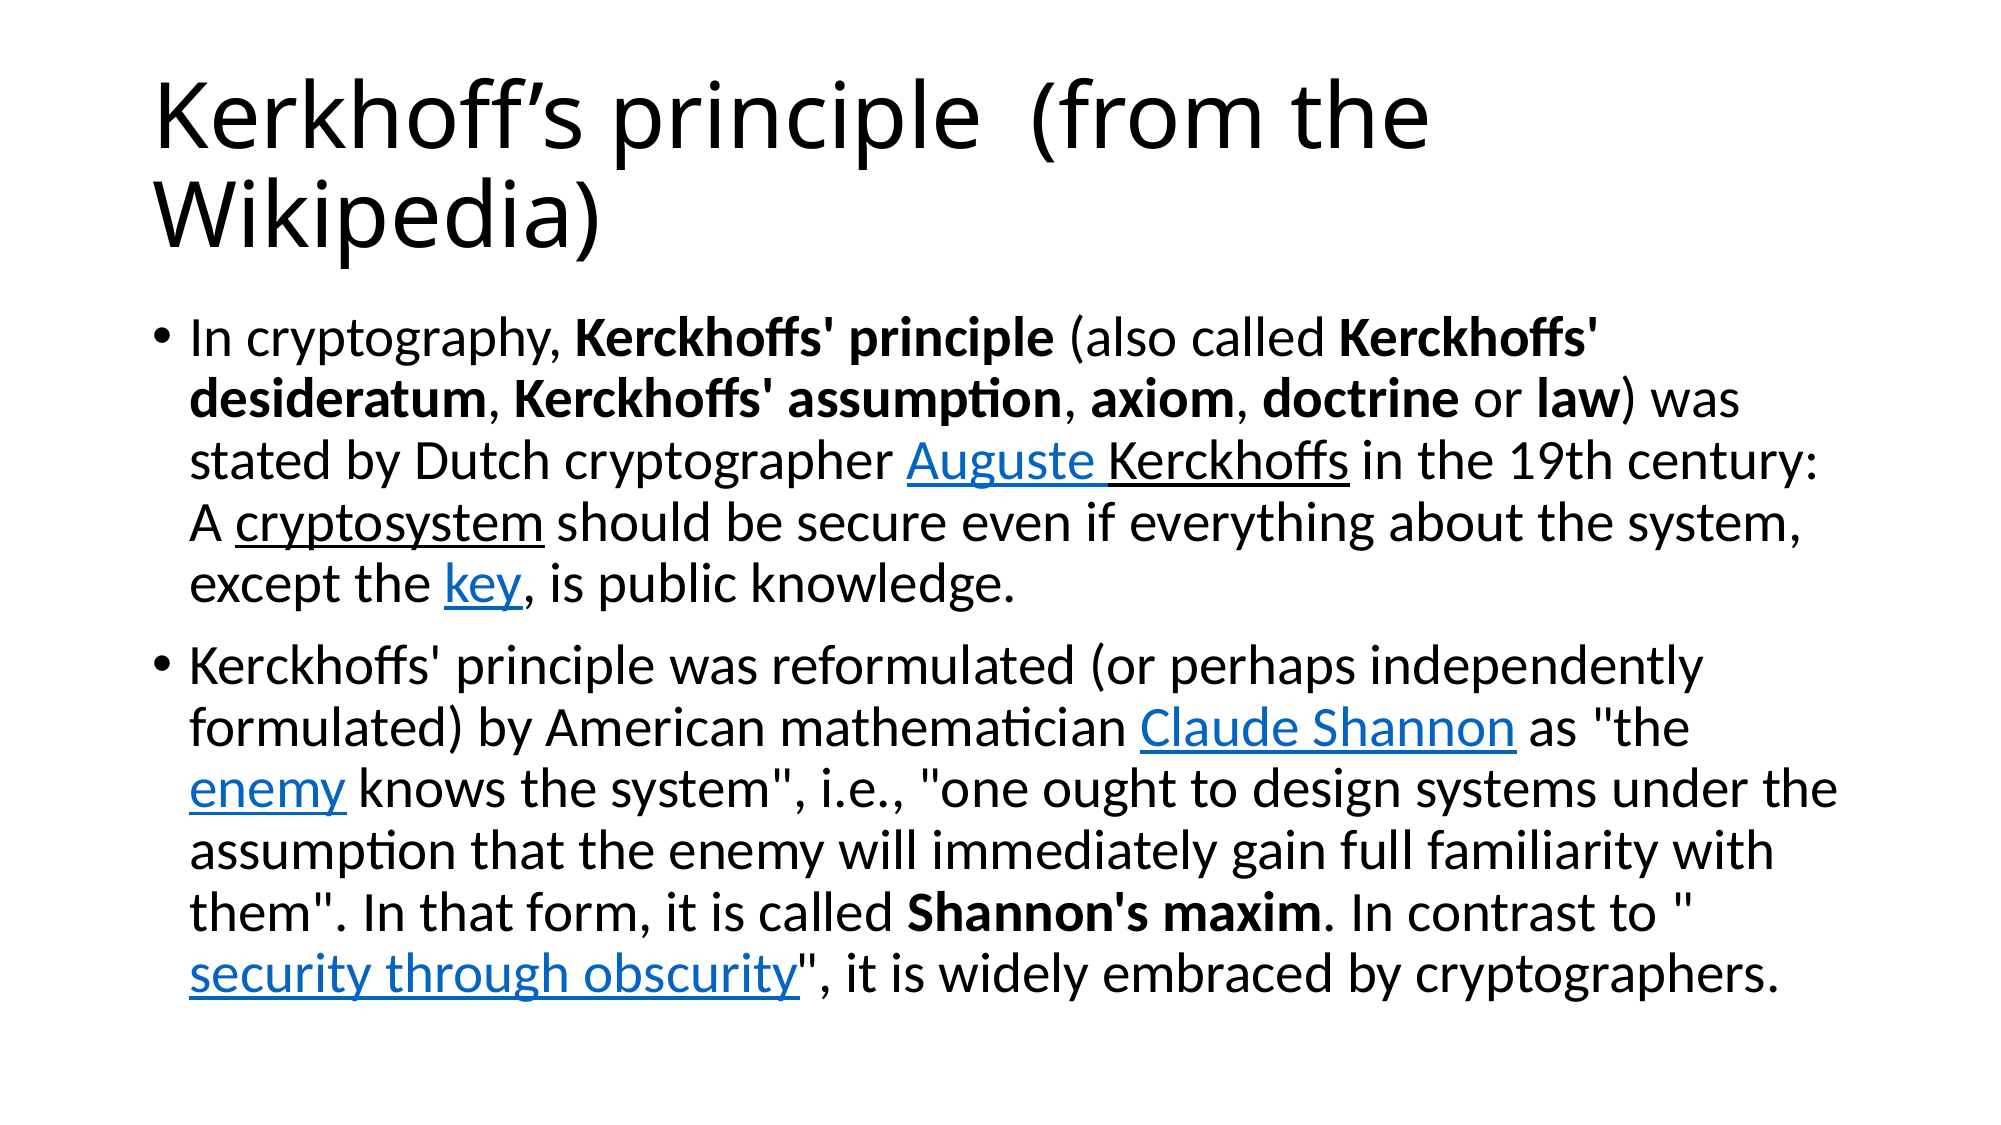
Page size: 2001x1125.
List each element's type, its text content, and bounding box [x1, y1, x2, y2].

list In cryptography, Kerckhoffs' principle (also called Kerckhoffs' desideratum, Kerckhoffs' assumption, axiom, doctrine or law) was stated by Dutch cryptographer Auguste Kerckhoffs in the 19th century: A cryptosystem should be secure even if everything about the system, except the key, is public knowledge. Kerckhoffs' principle was reformulated (or perhaps independently formulated) by American mathematician Claude Shannon as "the enemy knows the system", i.e., "one ought to design systems under the assumption that the enemy will immediately gain full familiarity with them". In that form, it is called Shannon's maxim. In contrast to "security through obscurity", it is widely embraced by cryptographers. [137, 299, 1863, 1014]
title Kerkhoff’s principle (from the Wikipedia) [137, 59, 1863, 278]
